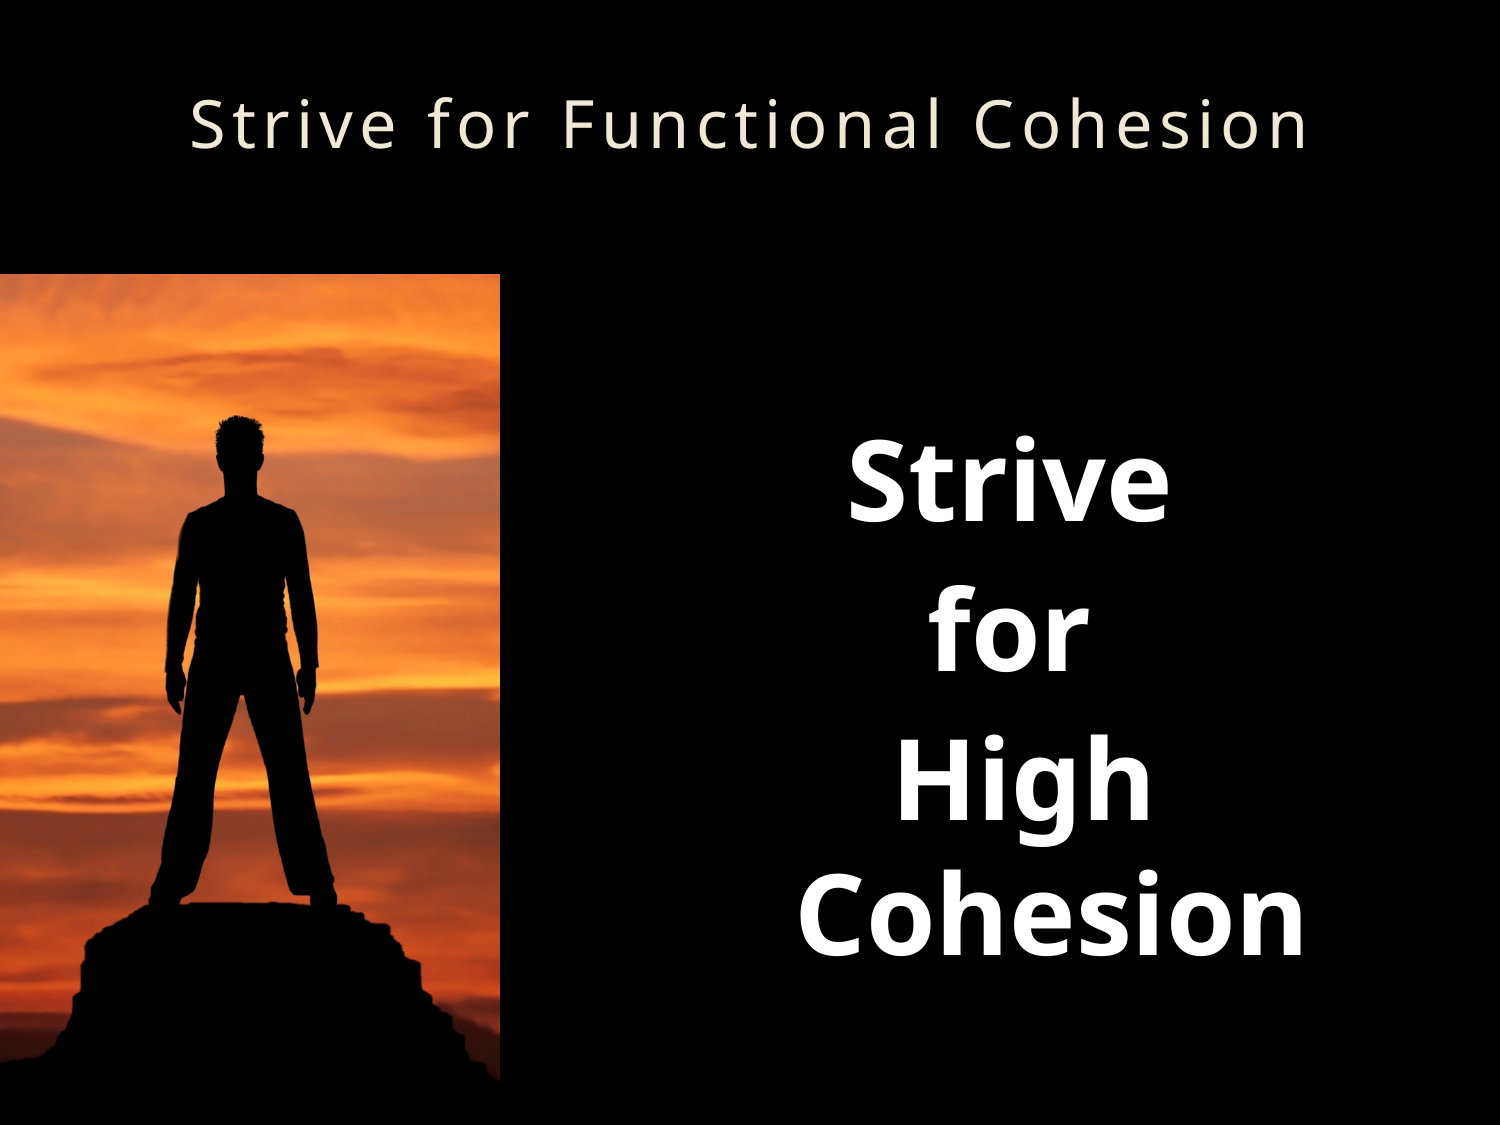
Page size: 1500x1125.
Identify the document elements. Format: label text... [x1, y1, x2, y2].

title Strive for Functional Cohesion [0, 75, 1500, 238]
picture [0, 274, 501, 1125]
text_box Strive for High Cohesion [599, 262, 1438, 1125]
